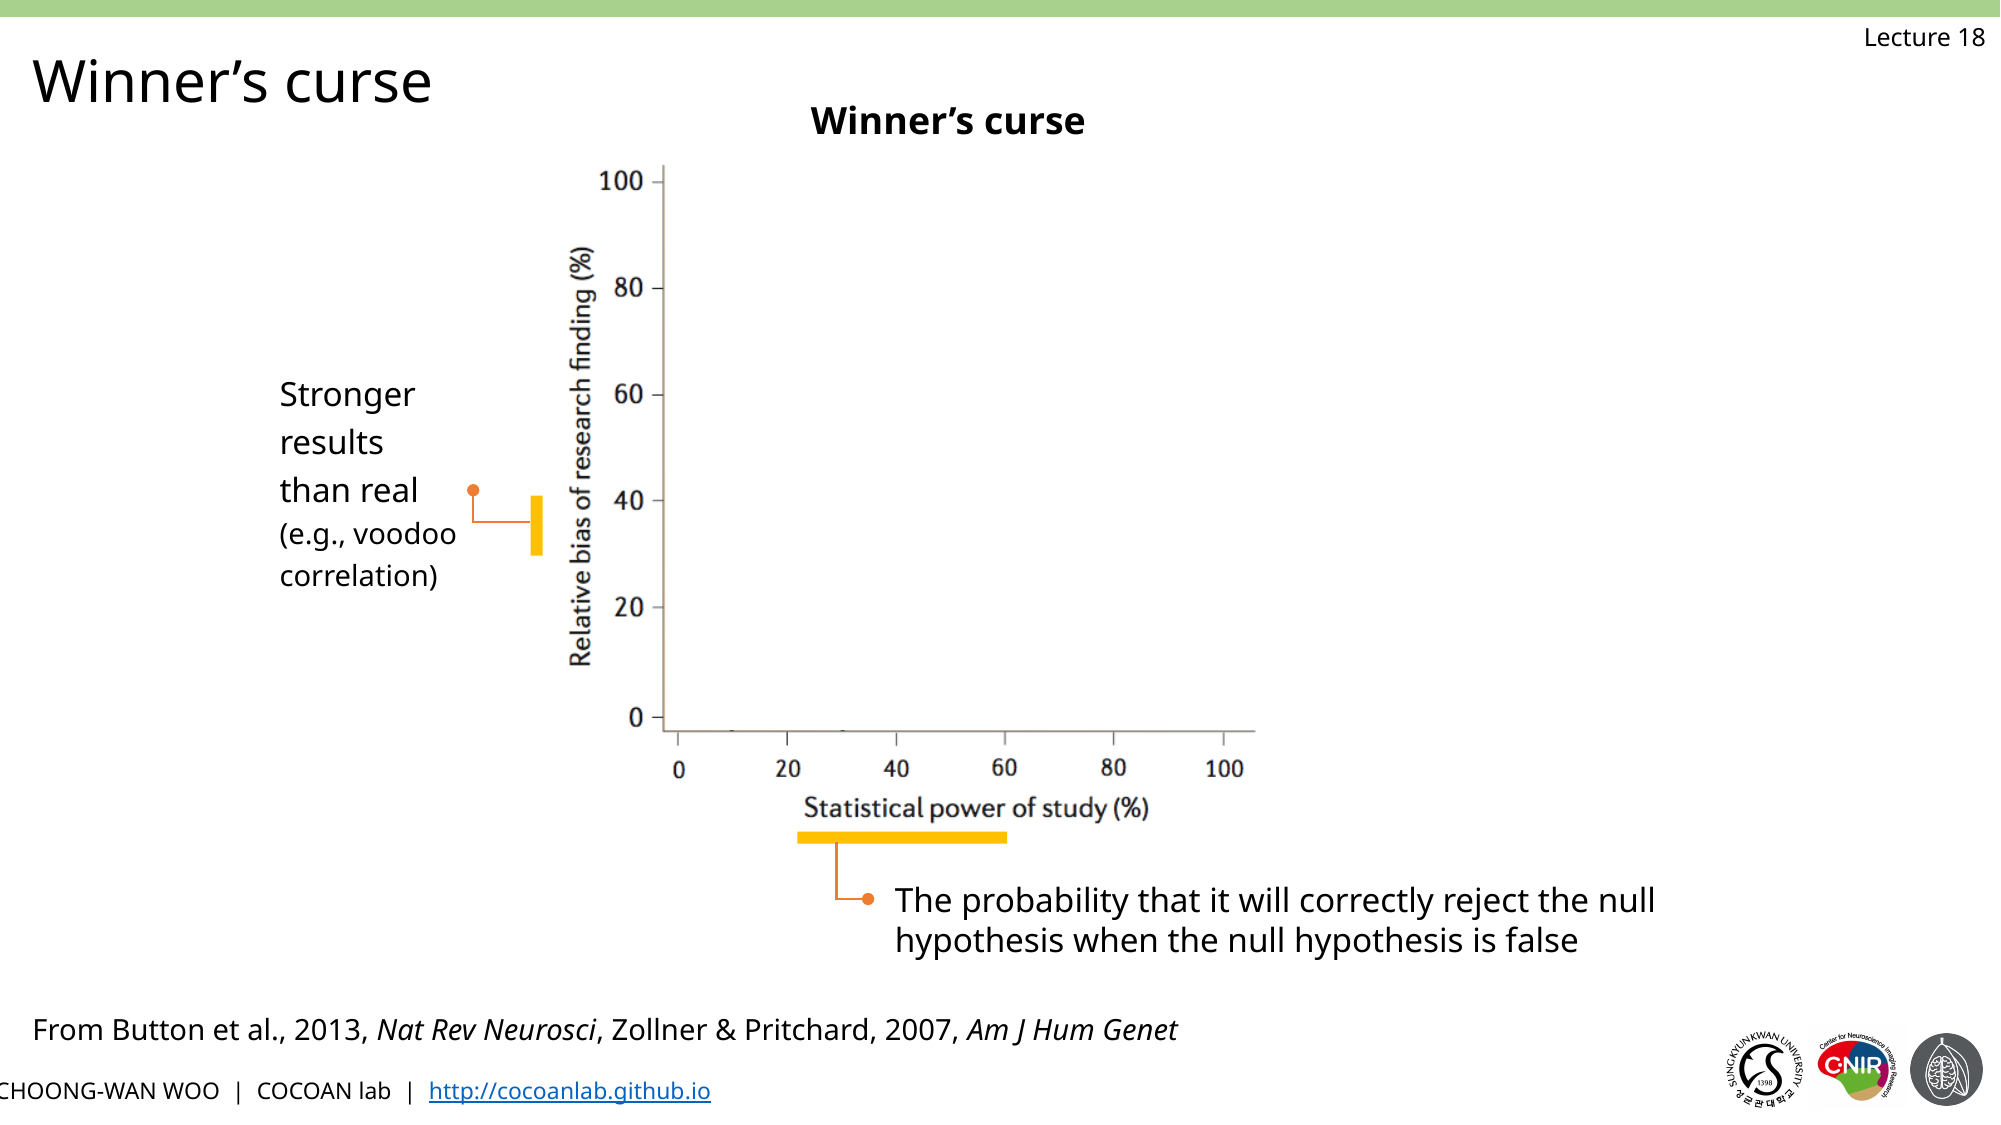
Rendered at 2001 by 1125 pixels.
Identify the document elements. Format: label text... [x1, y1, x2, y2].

text_box Winner’s curse [17, 36, 448, 122]
text_box Winner’s curse [796, 89, 1101, 145]
text_box Lecture 18 [1623, 13, 2000, 59]
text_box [264, 357, 543, 556]
picture [542, 145, 1310, 842]
text_box CHOONG-WAN WOO | COCOAN lab | http://cocoanlab.github.io [0, 1069, 727, 1116]
text_box From Button et al., 2013, Nat Rev Neurosci, Zollner & Pritchard, 2007, Am J Hum Genet [17, 1003, 1193, 1054]
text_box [797, 831, 1699, 969]
text_box [0, 0, 2000, 18]
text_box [1709, 1014, 1983, 1125]
